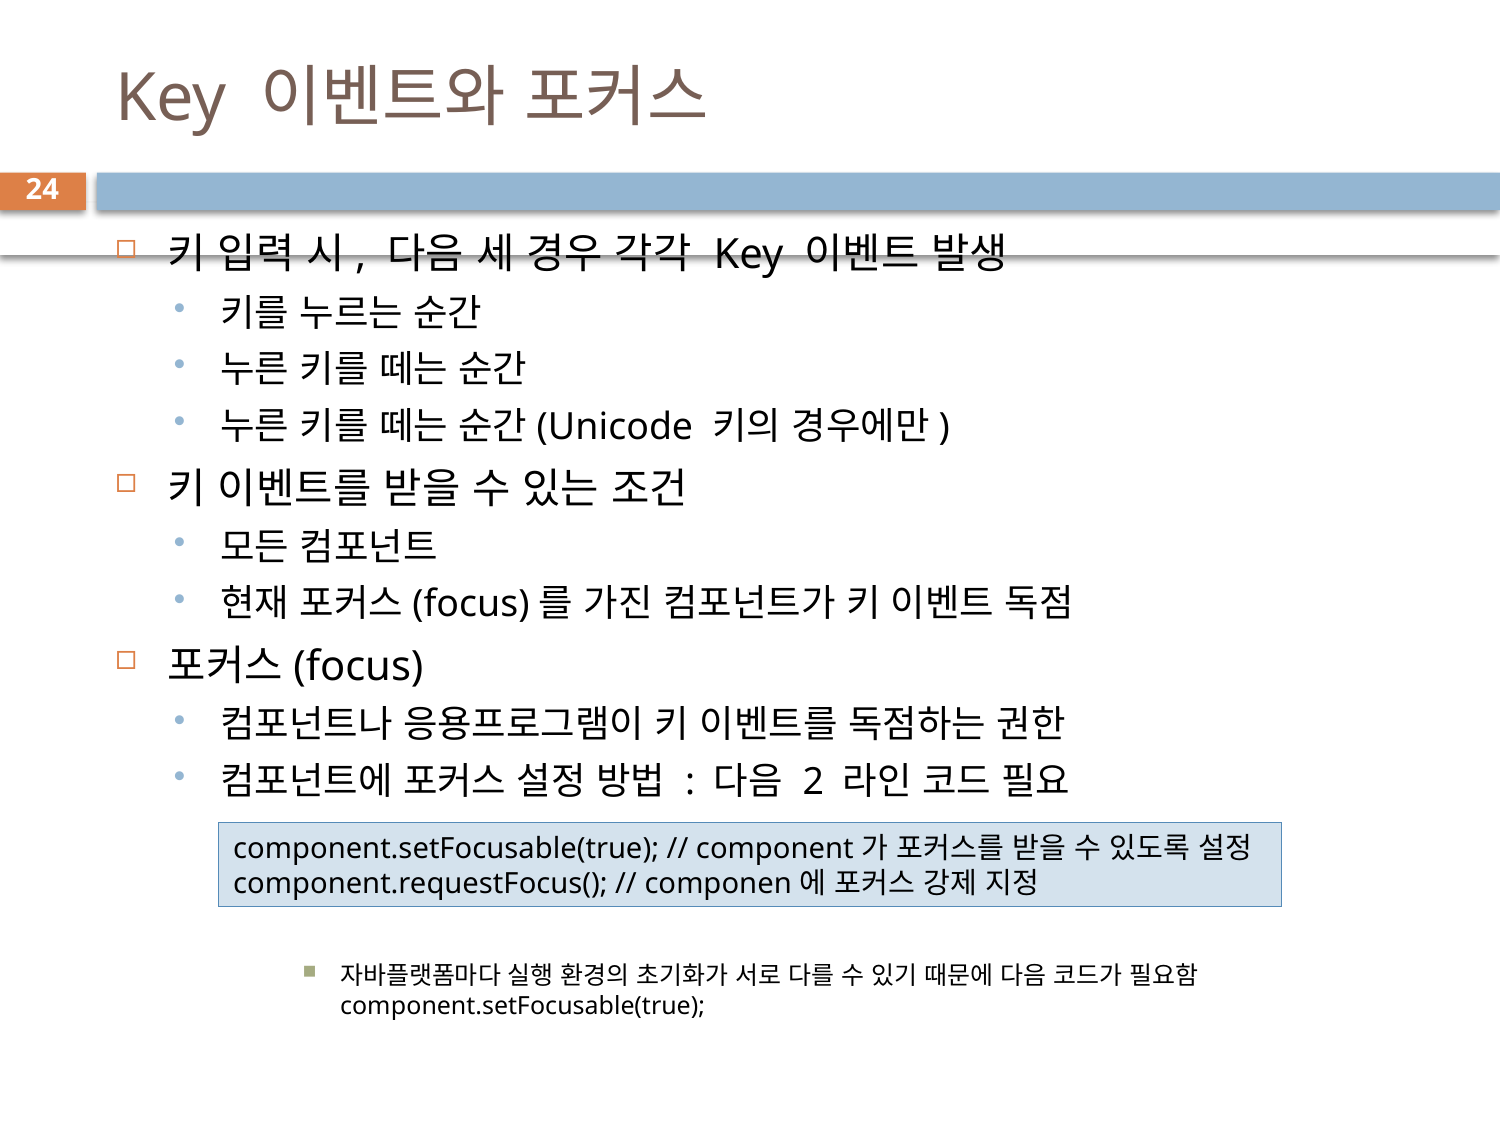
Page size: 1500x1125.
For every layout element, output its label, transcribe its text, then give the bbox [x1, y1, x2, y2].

list 키 입력 시, 다음 세 경우 각각 Key 이벤트 발생 키를 누르는 순간 누른 키를 떼는 순간 누른 키를 떼는 순간(Unicode 키의 경우에만) 키 이벤트를 받을 수 있는 조건 모든 컴포넌트 현재 포커스(focus)를 가진 컴포넌트가 키 이벤트 독점 포커스(focus) 컴포넌트나 응용프로그램이 키 이벤트를 독점하는 권한 컴포넌트에 포커스 설정 방법 : 다음 2 라인 코드 필요 자바플랫폼마다 실행 환경의 초기화가 서로 다를 수 있기 때문에 다음 코드가 필요함component.setFocusable(true); [100, 219, 1438, 1047]
title Key 이벤트와 포커스 [100, 37, 1438, 149]
slide_number 24 [0, 170, 87, 211]
text_box component.setFocusable(true); // component가 포커스를 받을 수 있도록 설정 component.requestFocus(); // componen에 포커스 강제 지정 [218, 822, 1282, 907]
